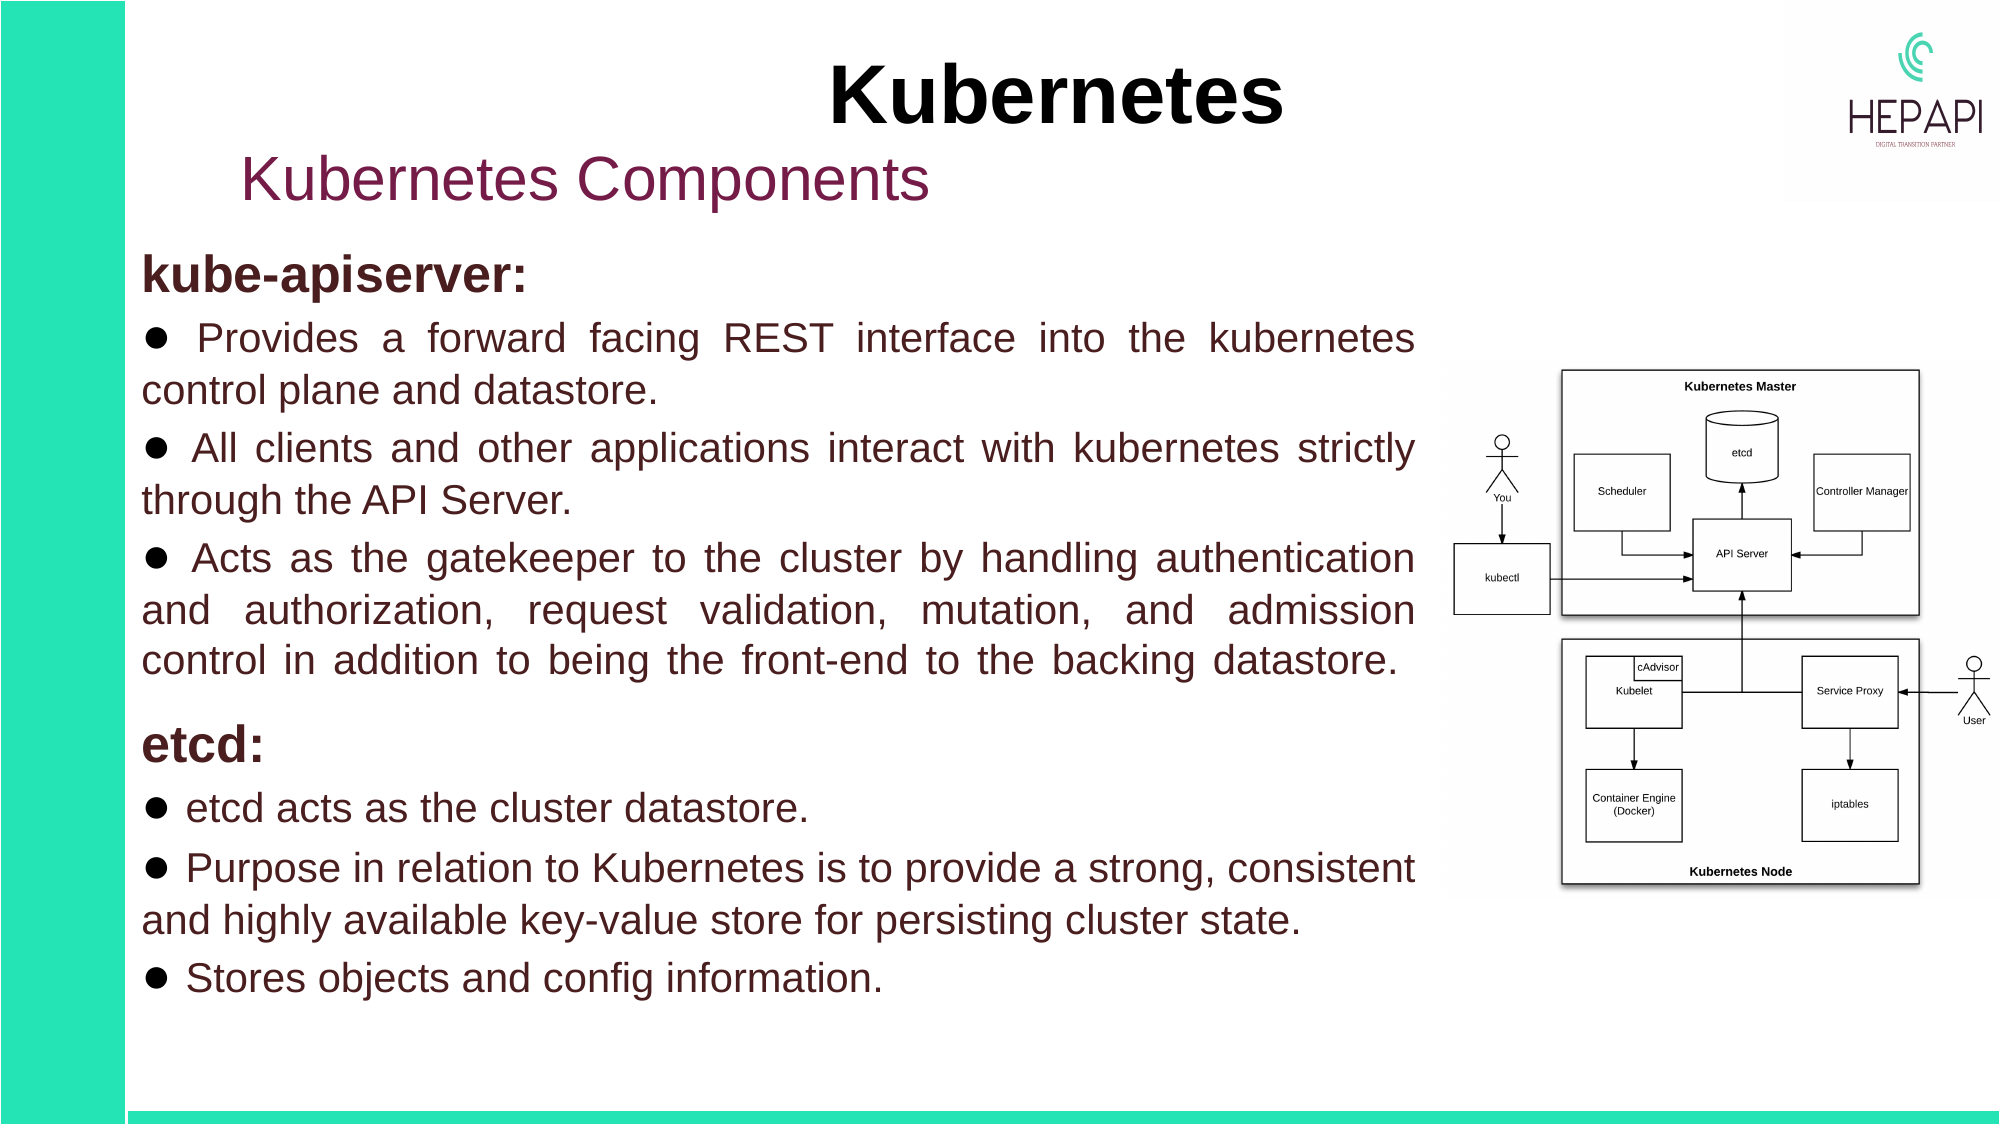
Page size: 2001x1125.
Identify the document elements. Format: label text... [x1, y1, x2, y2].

text_box kube-apiserver: ● Provides a forward facing REST interface into the kubernetes control plane and datastore. ● All clients and other applications interact with kubernetes strictly through the API Server. ● Acts as the gatekeeper to the cluster by handling authentication and authorization, request validation, mutation, and admission control in addition to being the front-end to the backing datastore. etcd: ● etcd acts as the cluster datastore. ● Purpose in relation to Kubernetes is to provide a strong, consistent and highly available key-value store for persisting cluster state. ● Stores objects and config information. [126, 224, 1432, 1068]
picture [1442, 358, 2000, 900]
picture [1784, 0, 2000, 201]
text_box Kubernetes Components [225, 123, 1846, 229]
text_box Kubernetes [114, 0, 1780, 149]
text_box [0, 0, 127, 1125]
text_box [126, 1109, 2000, 1125]
